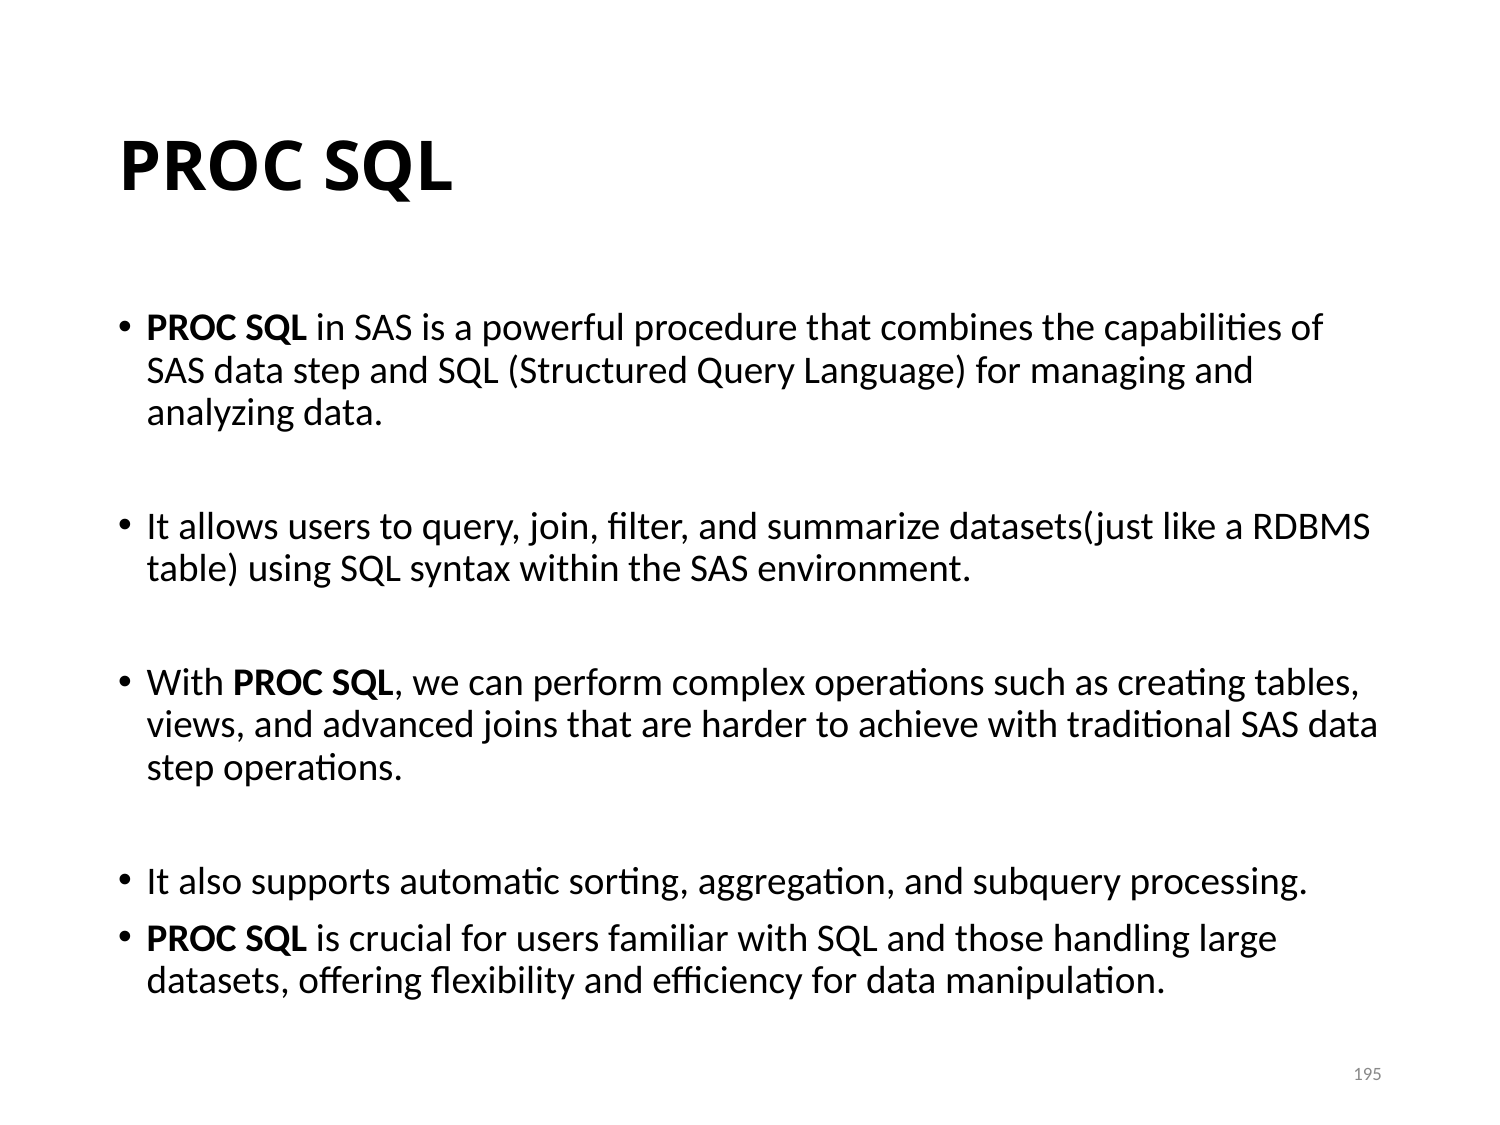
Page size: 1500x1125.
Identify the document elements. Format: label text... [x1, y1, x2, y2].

title PROC SQL [103, 59, 1397, 278]
list PROC SQL in SAS is a powerful procedure that combines the capabilities of SAS data step and SQL (Structured Query Language) for managing and analyzing data. It allows users to query, join, filter, and summarize datasets(just like a RDBMS table) using SQL syntax within the SAS environment. With PROC SQL, we can perform complex operations such as creating tables, views, and advanced joins that are harder to achieve with traditional SAS data step operations. It also supports automatic sorting, aggregation, and subquery processing. PROC SQL is crucial for users familiar with SQL and those handling large datasets, offering flexibility and efficiency for data manipulation. [103, 299, 1397, 1014]
slide_number 195 [1059, 1042, 1397, 1103]
